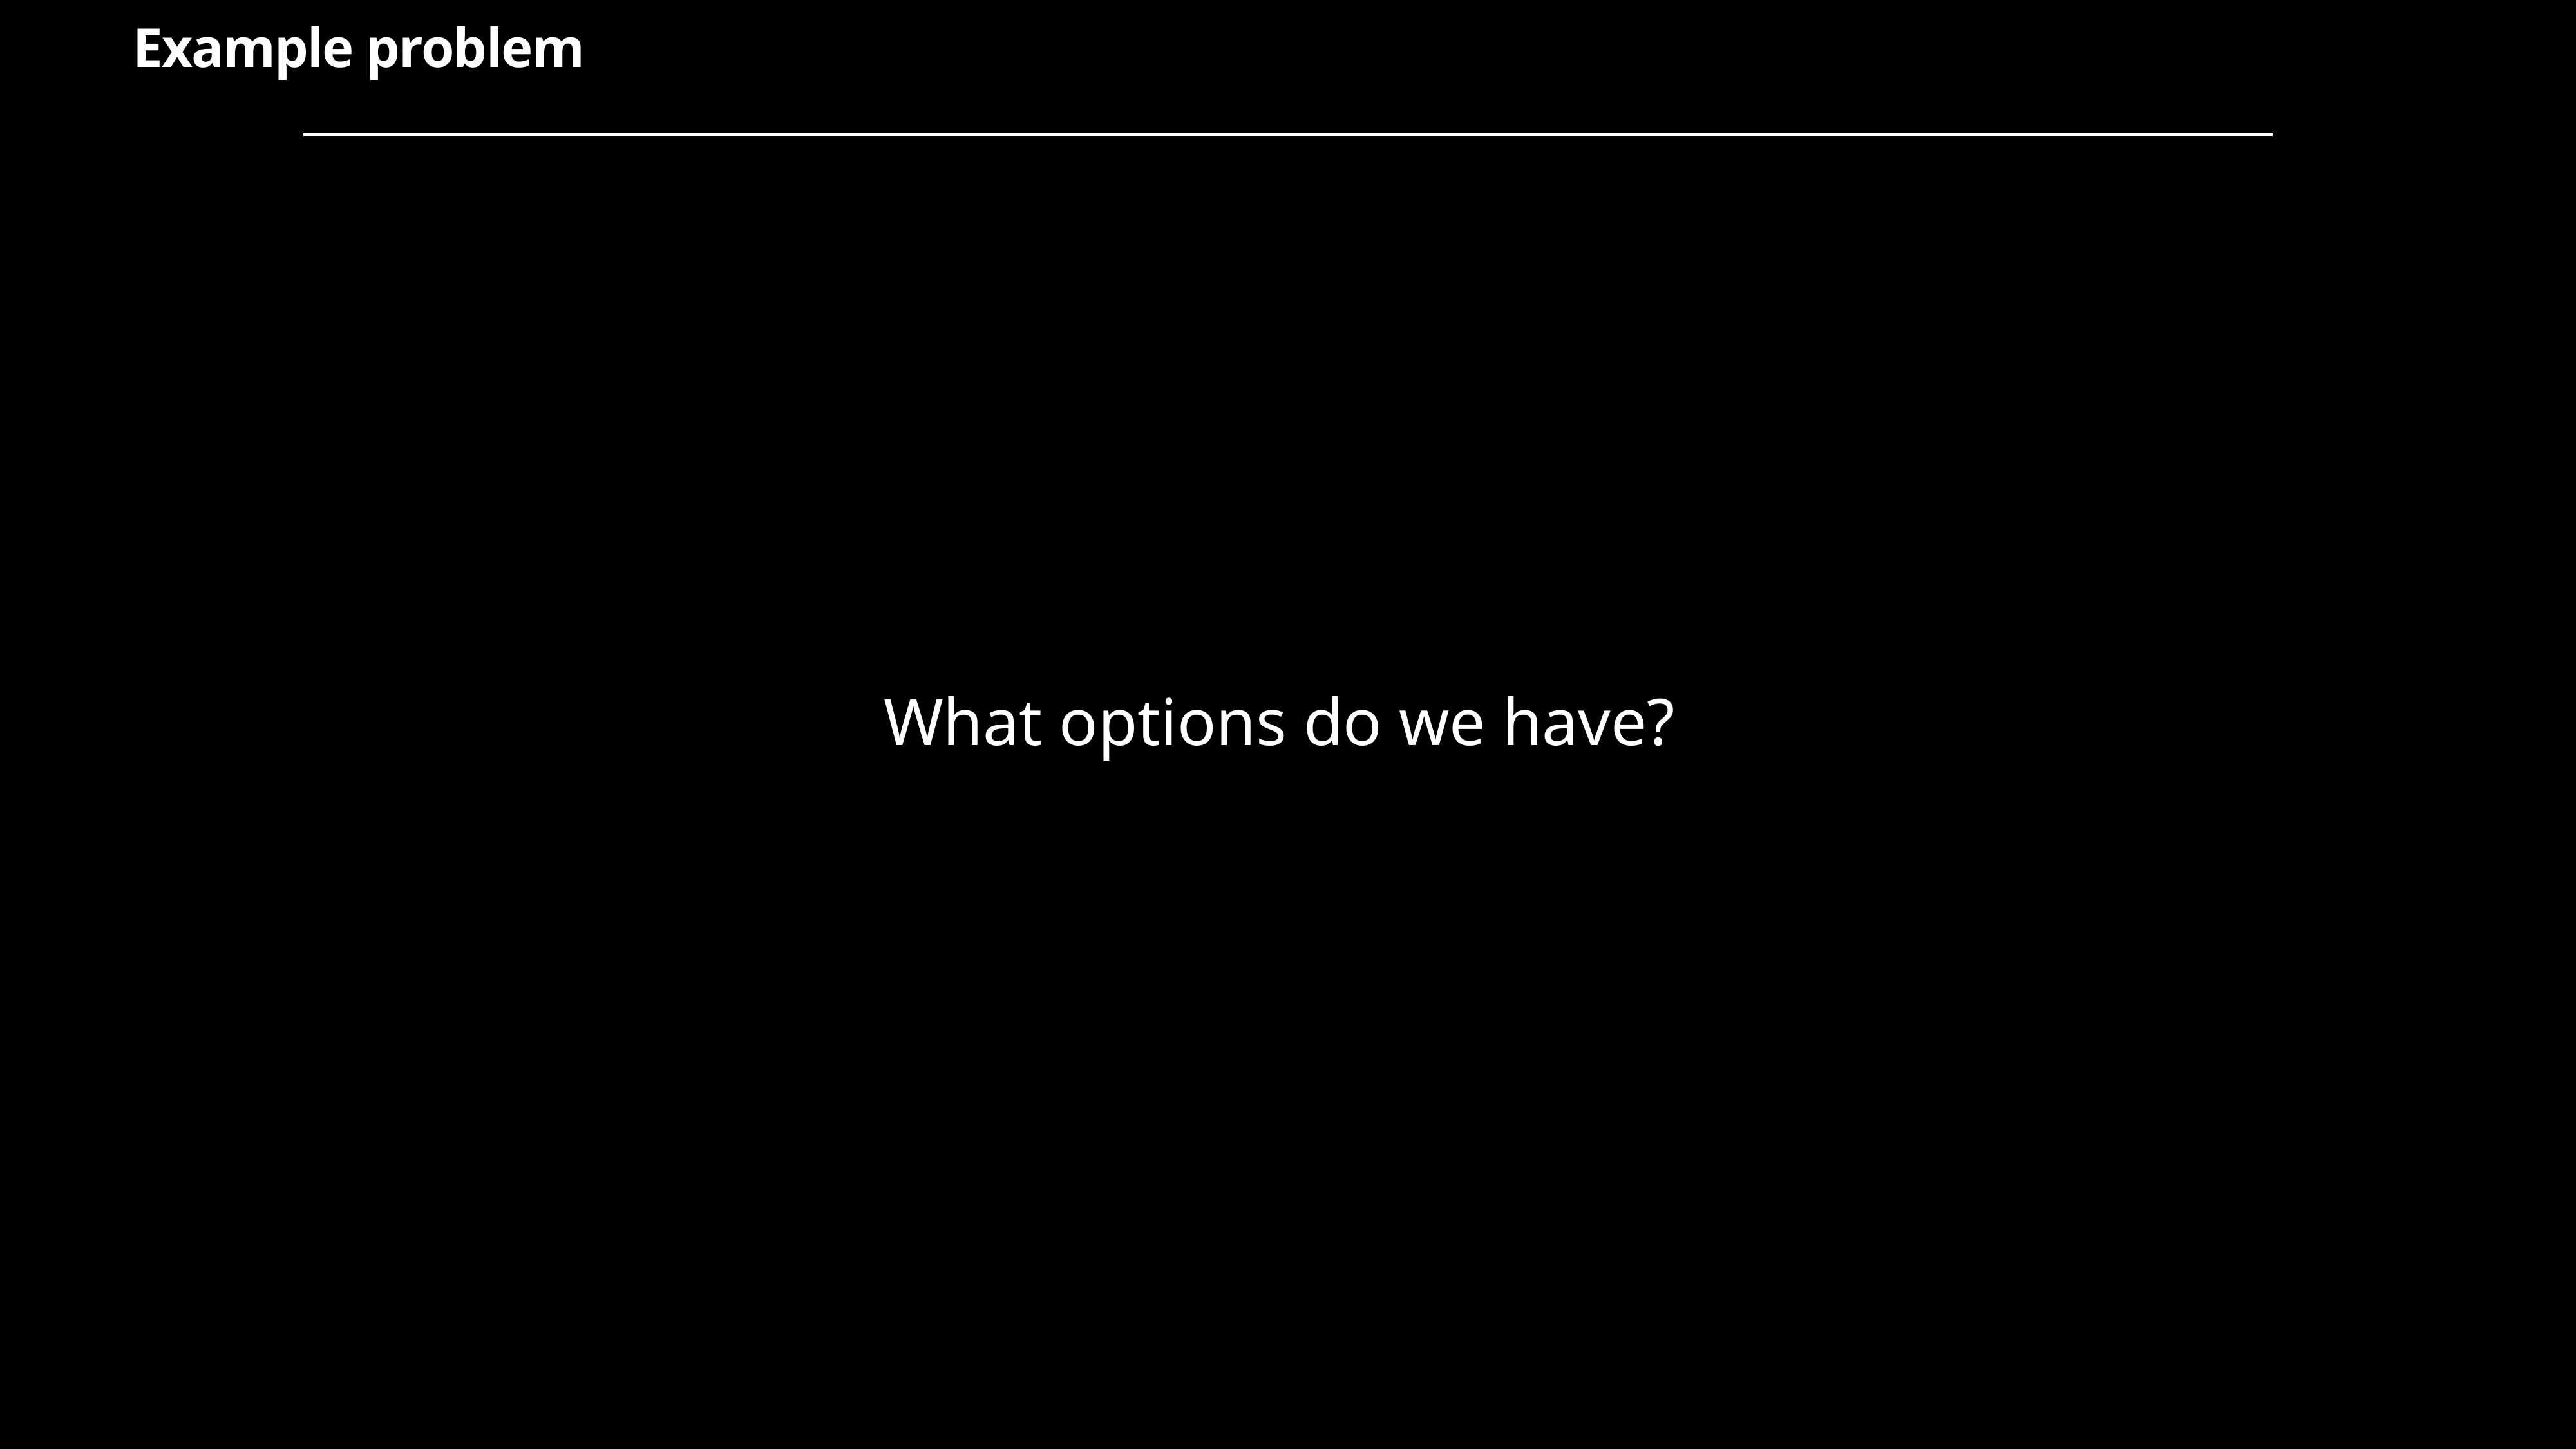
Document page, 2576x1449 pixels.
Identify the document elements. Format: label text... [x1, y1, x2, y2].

text_box What options do we have? [878, 684, 1698, 765]
title Example problem [127, 21, 2449, 98]
